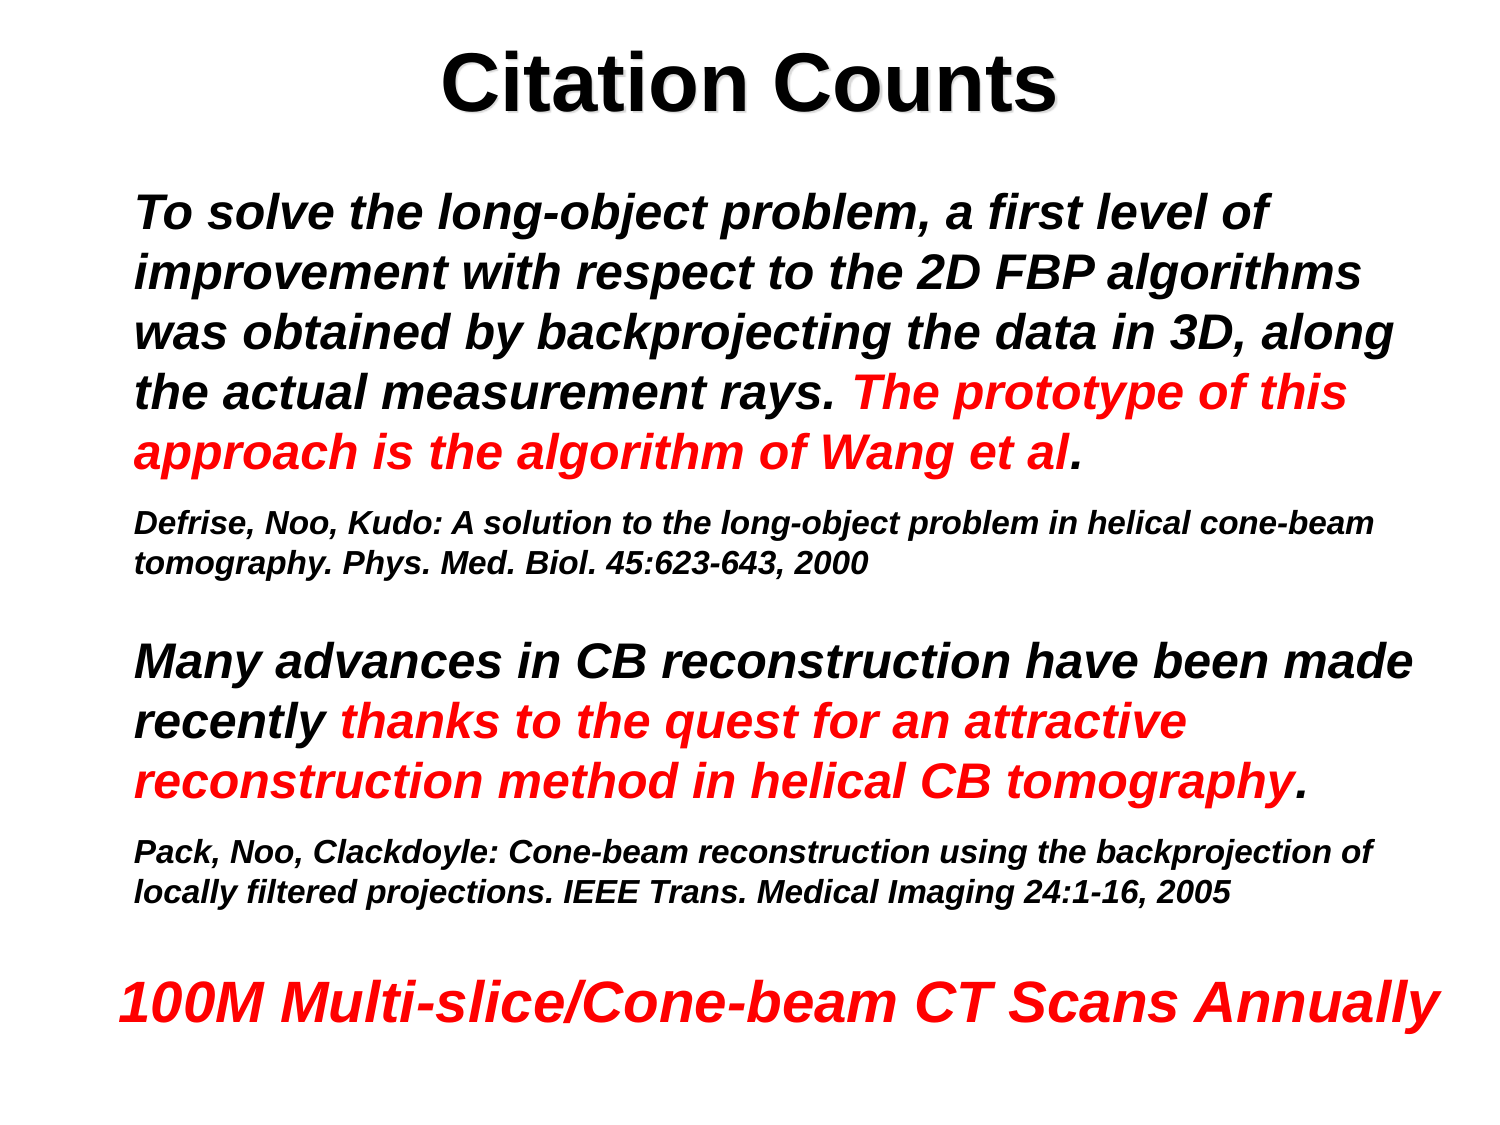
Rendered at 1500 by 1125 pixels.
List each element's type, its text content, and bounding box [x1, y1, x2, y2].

text_box 100M Multi-slice/Cone-beam CT Scans Annually [118, 964, 1500, 1035]
text_box Many advances in CB reconstruction have been made recently thanks to the quest for an attractive reconstruction method in helical CB tomography. Pack, Noo, Clackdoyle: Cone-beam reconstruction using the backprojection of locally filtered projections. IEEE Trans. Medical Imaging 24:1-16, 2005 [118, 621, 1452, 919]
title Citation Counts [0, 28, 1500, 129]
text_box To solve the long-object problem, a first level of improvement with respect to the 2D FBP algorithms was obtained by backprojecting the data in 3D, along the actual measurement rays. The prototype of this approach is the algorithm of Wang et al. Defrise, Noo, Kudo: A solution to the long-object problem in helical cone-beam tomography. Phys. Med. Biol. 45:623-643, 2000 [118, 171, 1452, 589]
